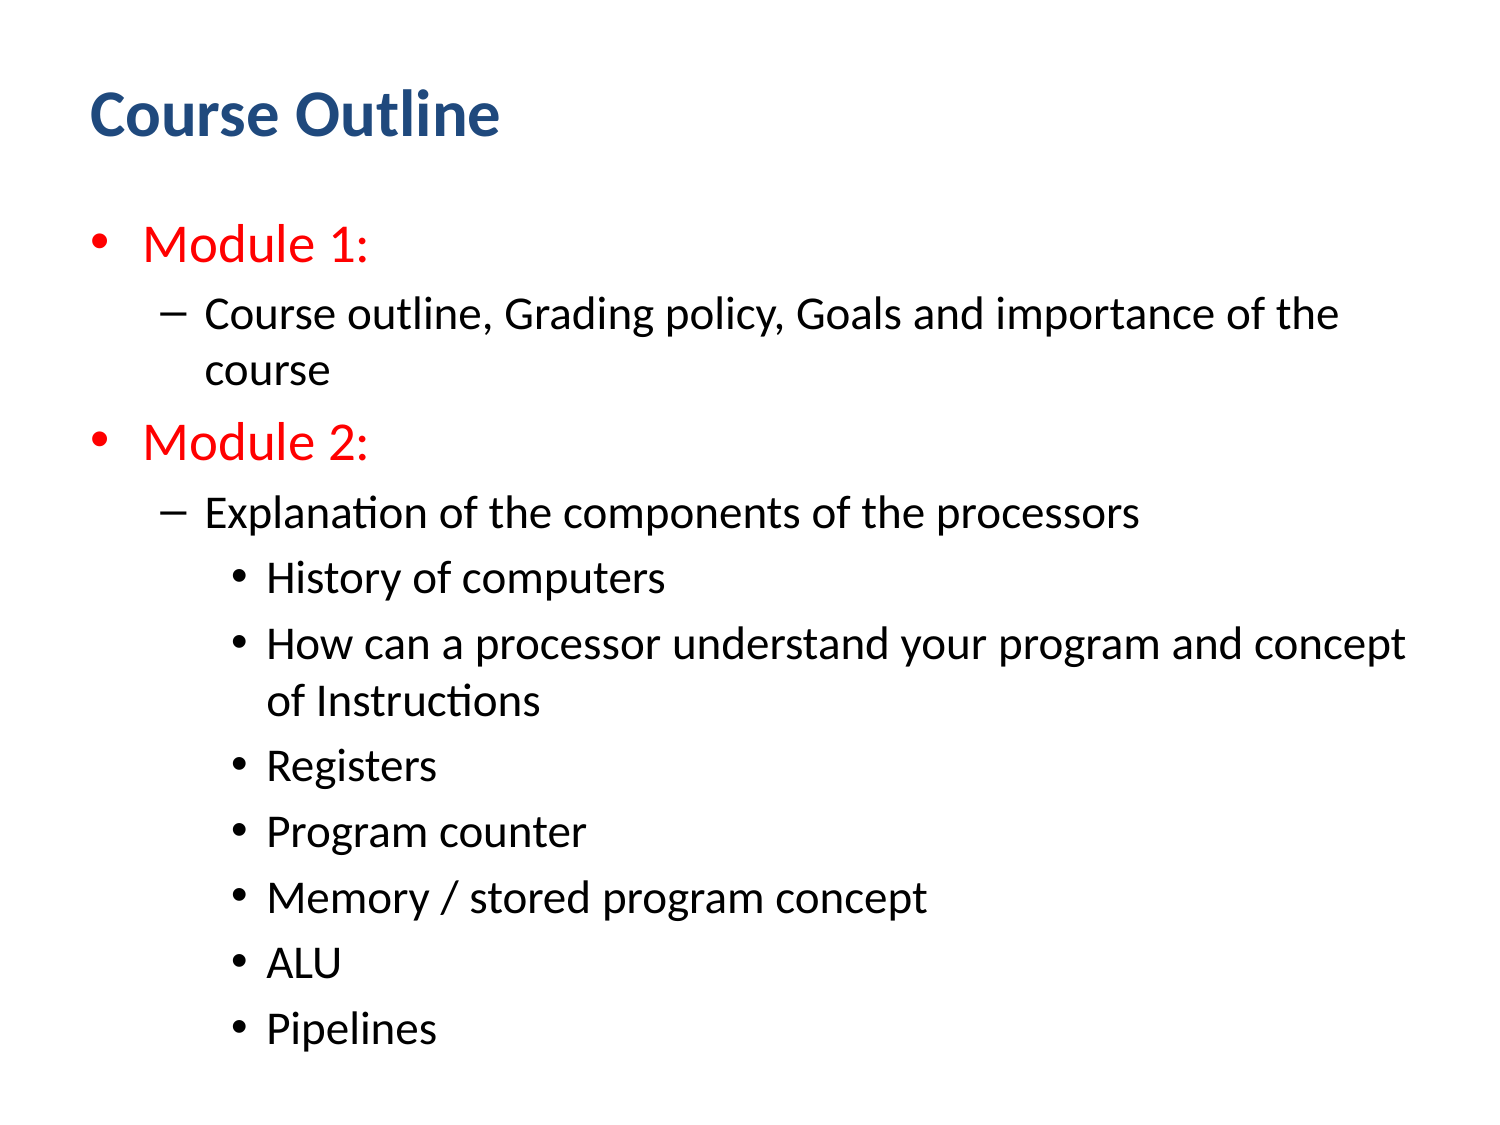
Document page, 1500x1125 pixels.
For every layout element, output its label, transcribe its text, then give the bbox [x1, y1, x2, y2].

title Course Outline [75, 45, 1425, 175]
list Module 1: Course outline, Grading policy, Goals and importance of the course Module 2: Explanation of the components of the processors History of computers How can a processor understand your program and concept of Instructions Registers Program counter Memory / stored program concept ALU Pipelines [75, 200, 1425, 1063]
